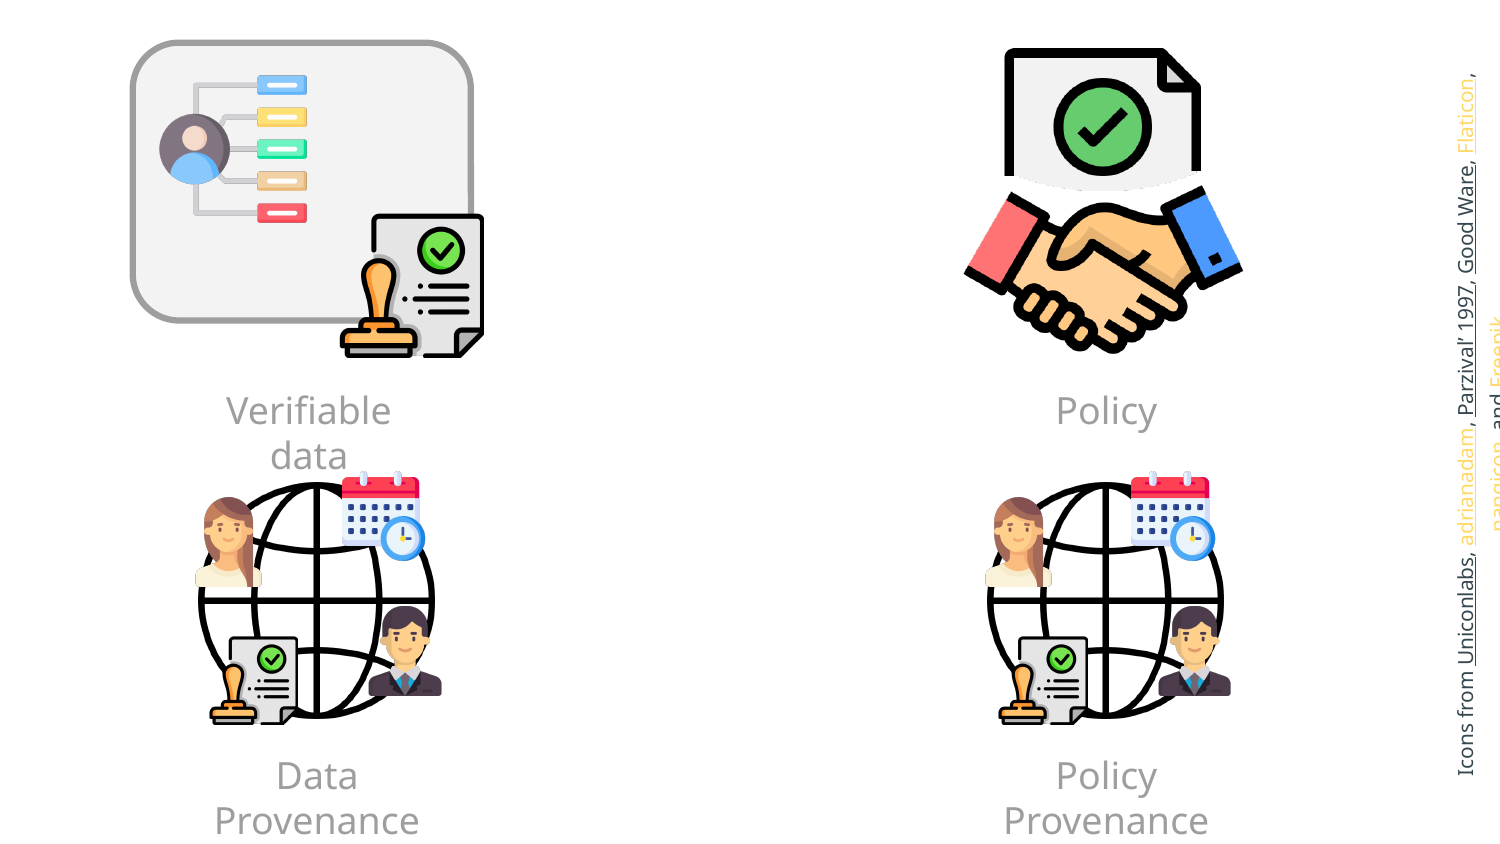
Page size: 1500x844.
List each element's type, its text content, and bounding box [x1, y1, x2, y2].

picture [945, 43, 1261, 358]
picture [156, 73, 309, 225]
text_box Icons from Uniconlabs, adrianadam, Parzival’ 1997, Good Ware, Flaticon, nangicon, and Freepik. [1432, 27, 1500, 817]
text_box [132, 42, 471, 321]
text_box Verifiable data [168, 371, 450, 492]
text_box Data Provenance [176, 736, 458, 844]
text_box Policy Provenance [966, 736, 1247, 844]
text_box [184, 471, 450, 725]
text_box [973, 471, 1240, 725]
text_box Policy [929, 371, 1284, 447]
picture [338, 213, 484, 359]
